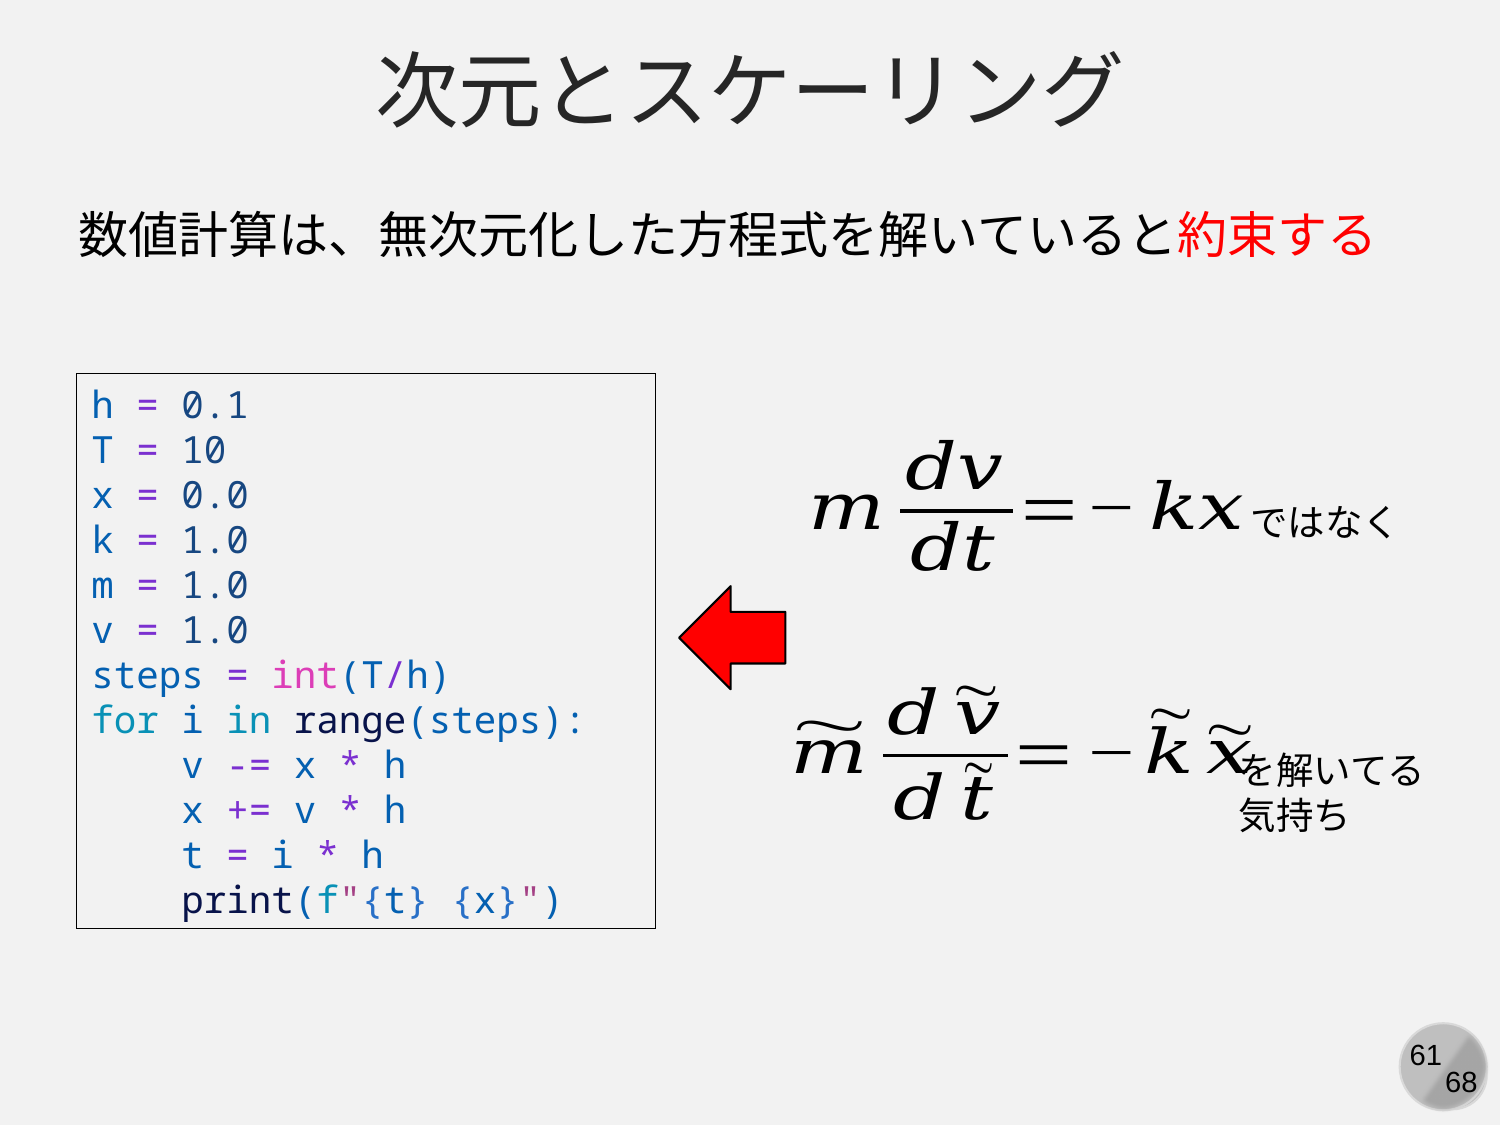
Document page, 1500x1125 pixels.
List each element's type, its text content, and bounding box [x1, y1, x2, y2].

text_box [678, 585, 787, 691]
text_box 数値計算は、無次元化した方程式を解いていると約束する [63, 196, 1393, 271]
list 次元とスケーリング [0, 31, 1500, 155]
text_box h = 0.1 T = 10 x = 0.0 k = 1.0 m = 1.0 v = 1.0 steps = int(T/h) for i in range(steps): v -= x * h x += v * h t = i * h print(f"{t} {x}") [76, 373, 656, 929]
text_box を解いてる 気持ち [1224, 739, 1441, 845]
text_box ではなく [1235, 491, 1415, 552]
